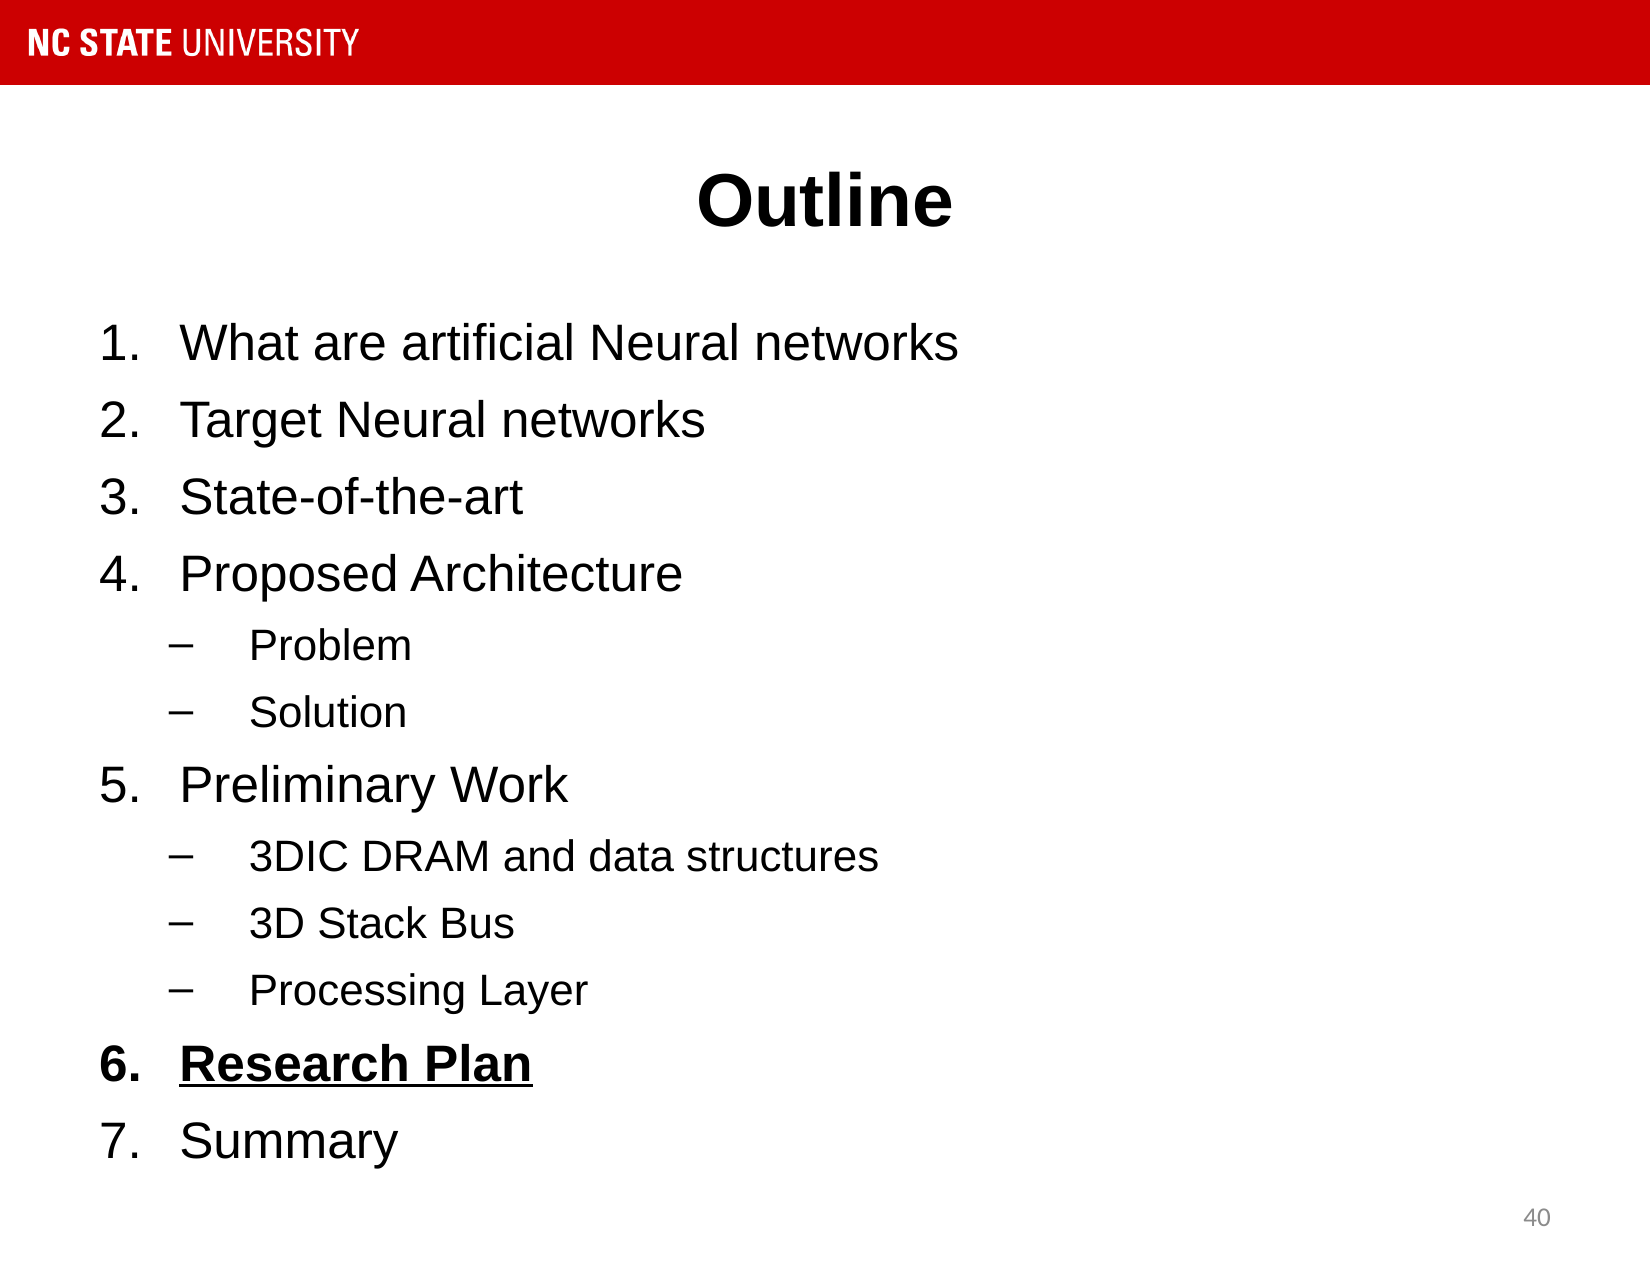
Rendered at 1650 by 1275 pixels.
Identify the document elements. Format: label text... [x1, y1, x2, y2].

slide_number 40 [1182, 1181, 1568, 1250]
list What are artificial Neural networks Target Neural networks State-of-the-art Proposed Architecture Problem Solution Preliminary Work 3DIC DRAM and data structures 3D Stack Bus Processing Layer Research Plan Summary [82, 300, 1568, 1182]
title Outline [82, 97, 1568, 296]
picture [0, 0, 1650, 85]
